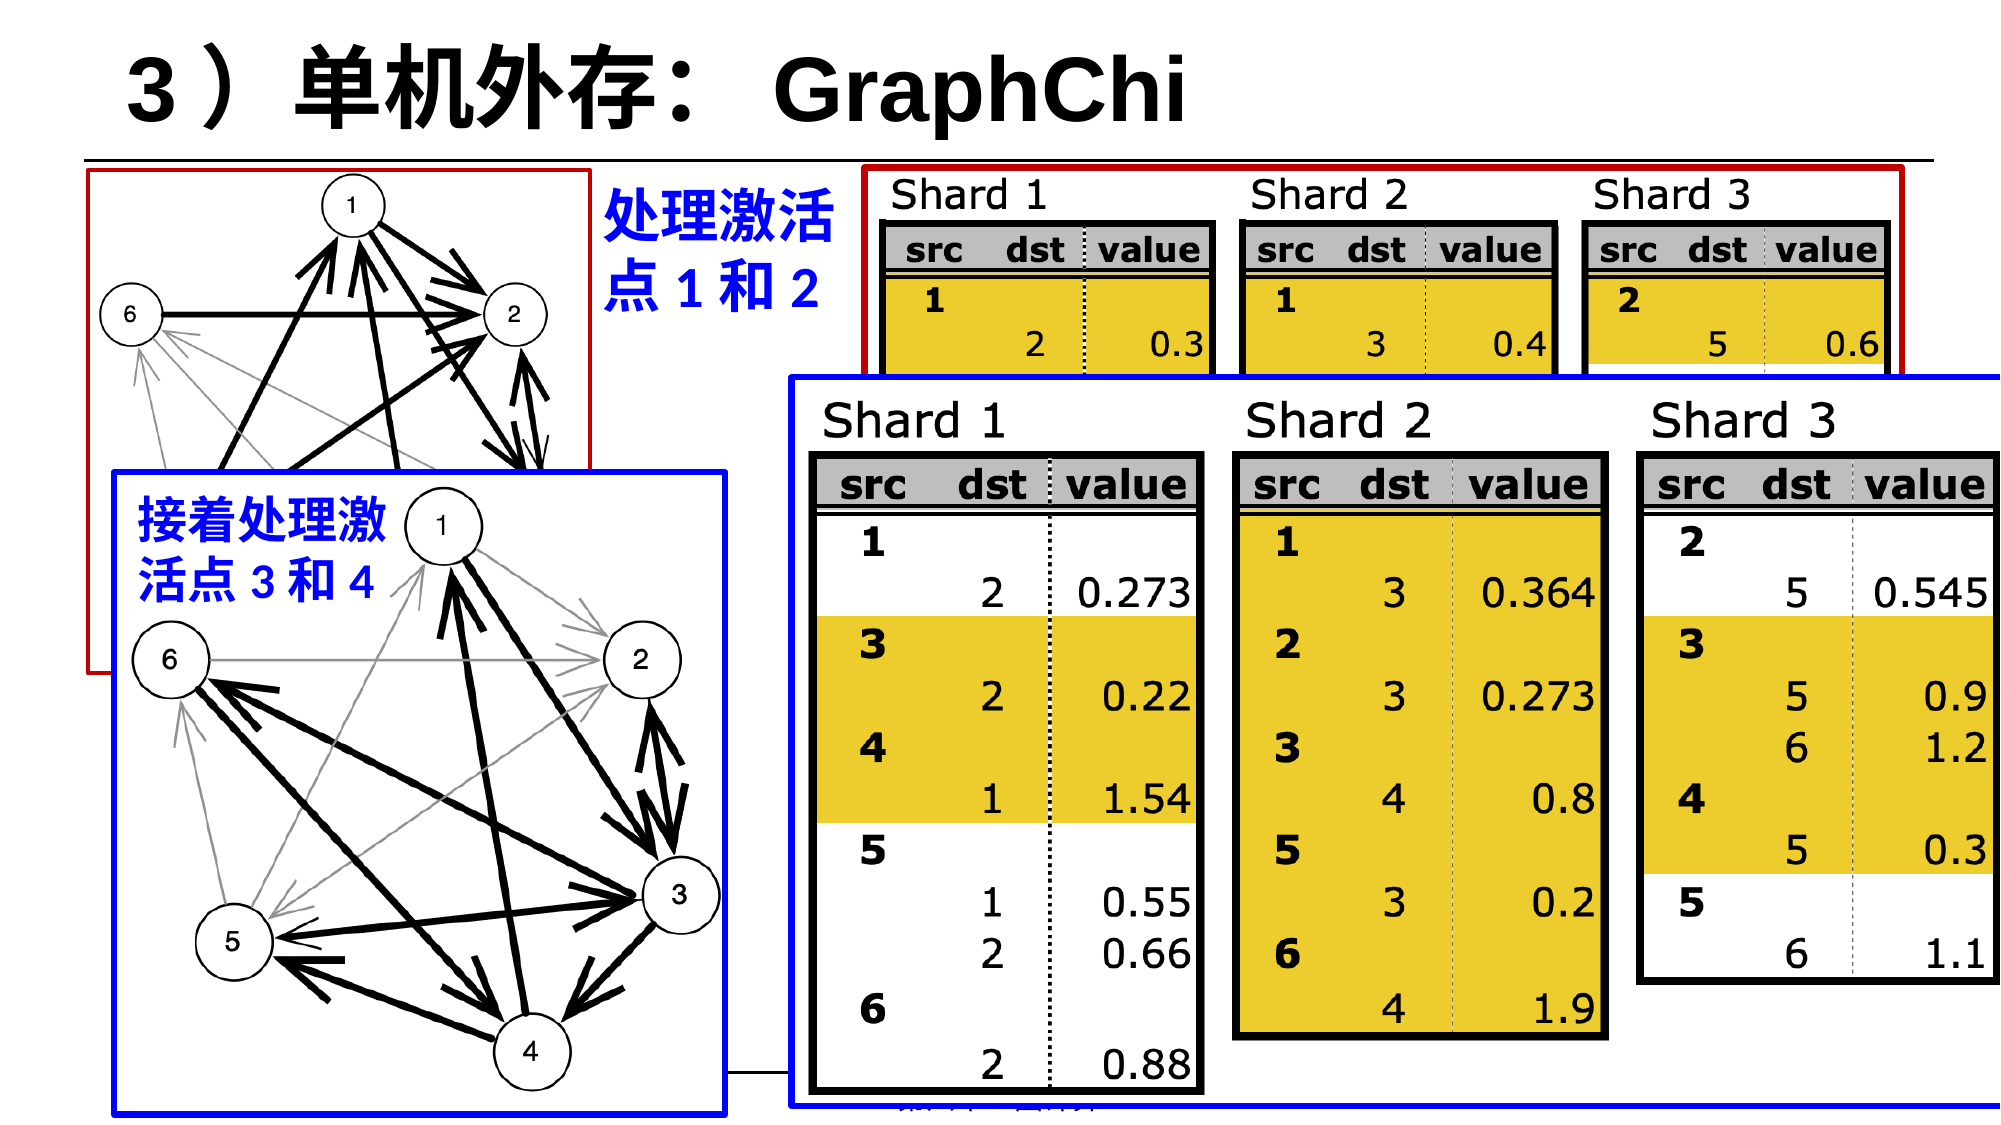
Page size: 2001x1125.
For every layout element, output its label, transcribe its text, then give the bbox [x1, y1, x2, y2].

picture [89, 171, 722, 1112]
picture [794, 170, 2000, 1103]
text_box 处理激活点1和2 [588, 172, 867, 327]
title 3）单机外存：GraphChi [111, 22, 1905, 161]
